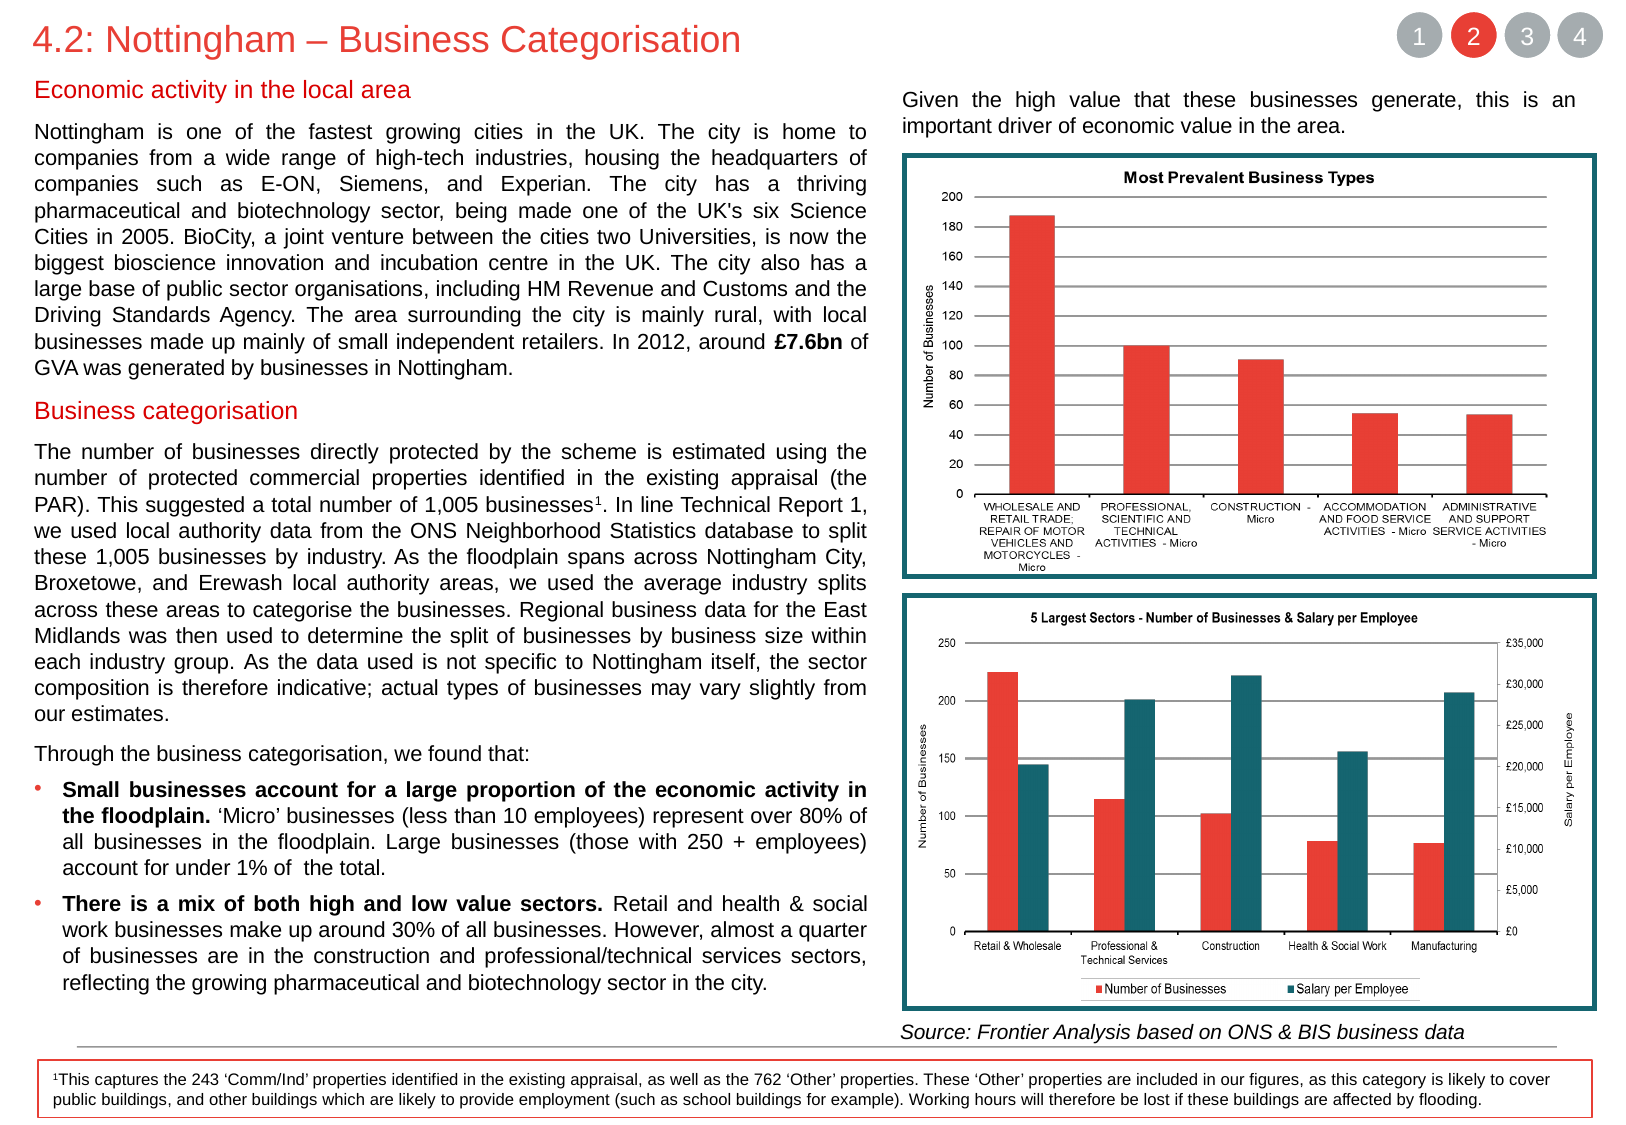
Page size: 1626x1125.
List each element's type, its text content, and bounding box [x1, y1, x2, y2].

text_box Source: Frontier Analysis based on ONS & BIS business data [885, 1019, 1622, 1043]
text_box 4 [1556, 11, 1604, 59]
text_box 4.2: Nottingham – Business Categorisation [17, 7, 1622, 83]
picture [906, 157, 1593, 575]
picture [906, 597, 1593, 1007]
text_box Given the high value that these businesses generate, this is an important driver of economic value in the area. [887, 78, 1593, 350]
text_box 2 [1450, 11, 1498, 59]
text_box 1 [1395, 11, 1444, 59]
text_box 1This captures the 243 ‘Comm/Ind’ properties identified in the existing appraisal, as well as the 762 ‘Other’ properties. These ‘Other’ properties are included in our figures, as this category is likely to cover public buildings, and other buildings which are likely to provide employment (such as school buildings for example). Working hours will therefore be lost if these buildings are affected by flooding. [38, 1060, 1593, 1118]
text_box 3 [1503, 11, 1552, 59]
text_box Economic activity in the local area Nottingham is one of the fastest growing cities in the UK. The city is home to companies from a wide range of high-tech industries, housing the headquarters of companies such as E-ON, Siemens, and Experian. The city has a thriving pharmaceutical and biotechnology sector, being made one of the UK's six Science Cities in 2005. BioCity, a joint venture between the cities two Universities, is now the biggest bioscience innovation and incubation centre in the UK. The city also has a large base of public sector organisations, including HM Revenue and Customs and the Driving Standards Agency. The area surrounding the city is mainly rural, with local businesses made up mainly of small independent retailers. In 2012, around £7.6bn of GVA was generated by businesses in Nottingham. Business categorisation The number of businesses directly protected by the scheme is estimated using the number of protected commercial properties identified in the existing appraisal (the PAR). This suggested a total number of 1,005 businesses1. In line Technical Report 1, we used local authority data from the ONS Neighborhood Statistics database to split these 1,005 businesses by industry. As the floodplain spans across Nottingham City, Broxetowe, and Erewash local authority areas, we used the average industry splits across these areas to categorise the businesses. Regional business data for the East Midlands was then used to determine the split of businesses by business size within each industry group. As the data used is not specific to Nottingham itself, the sector composition is therefore indicative; actual types of businesses may vary slightly from our estimates. Through the business categorisation, we found that: Small businesses account for a large proportion of the economic activity in the floodplain. ‘Micro’ businesses (less than 10 employees) represent over 80% of all businesses in the floodplain. Large businesses (those with 250 + employees) account for under 1% of the total. There is a mix of both high and low value sectors. Retail and health & social work businesses make up around 30% of all businesses. However, almost a quarter of businesses are in the construction and professional/technical services sectors, reflecting the growing pharmaceutical and biotechnology sector in the city. [19, 66, 884, 398]
